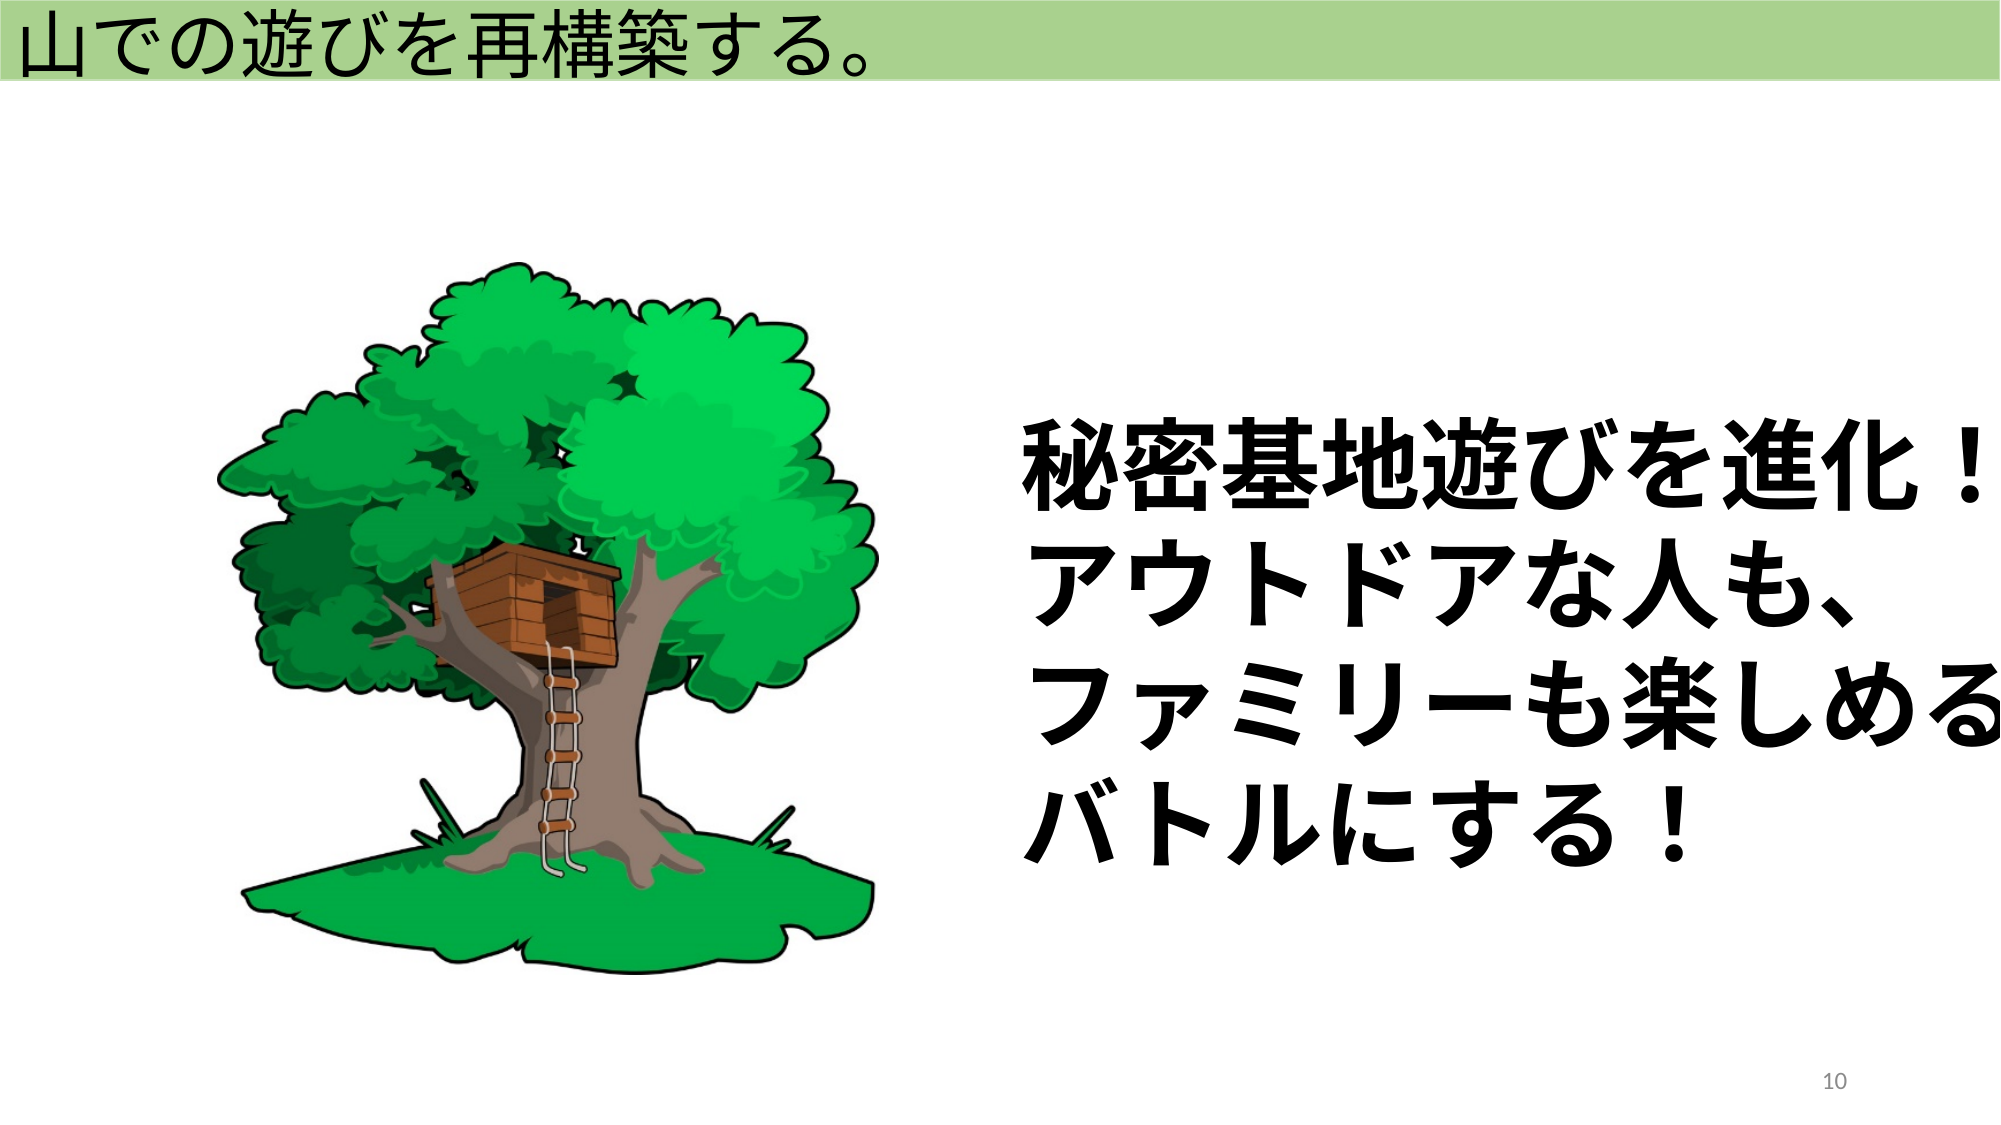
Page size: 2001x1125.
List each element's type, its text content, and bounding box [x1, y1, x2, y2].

list 山での遊びを再構築する。 [0, 0, 1097, 83]
text_box 秘密基地遊びを進化！ アウトドアな人も、 ファミリーも楽しめる バトルにする！ [1005, 394, 2000, 1010]
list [217, 262, 879, 975]
slide_number 10 [1412, 1056, 1863, 1103]
